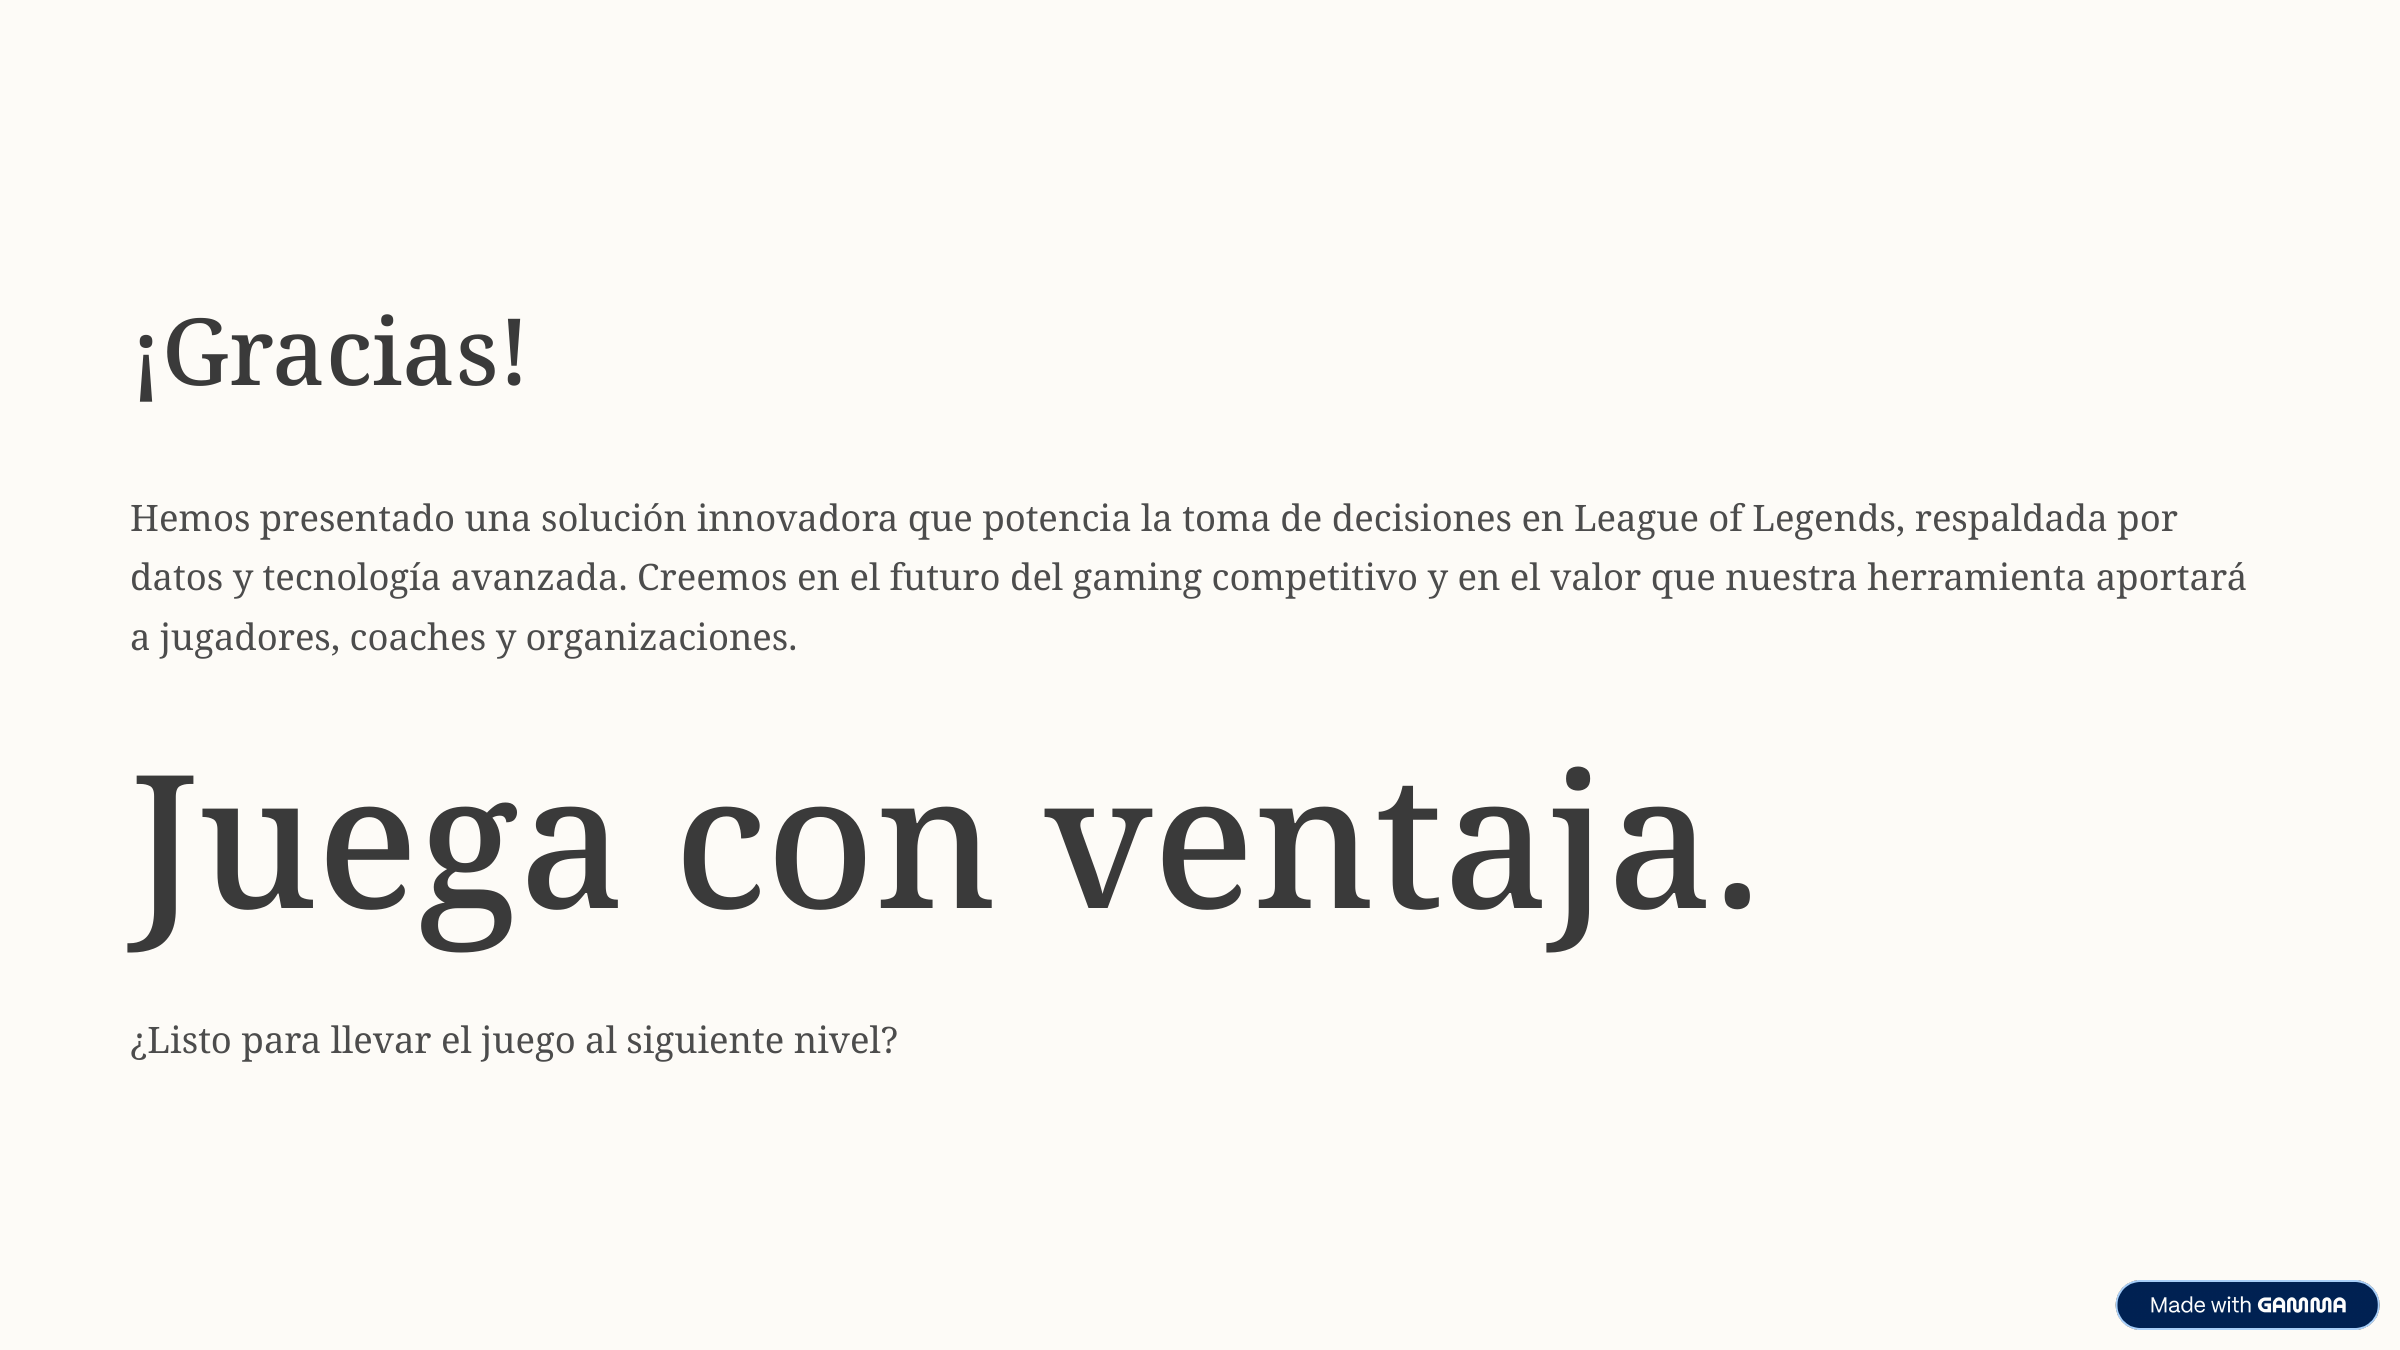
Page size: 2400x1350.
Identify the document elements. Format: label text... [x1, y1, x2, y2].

text_box Juega con ventaja. [130, 713, 1991, 947]
text_box ¿Listo para llevar el juego al siguiente nivel? [130, 1001, 2270, 1062]
text_box ¡Gracias! [130, 288, 1061, 405]
text_box Hemos presentado una solución innovadora que potencia la toma de decisiones en League of Legends, respaldada por datos y tecnología avanzada. Creemos en el futuro del gaming competitivo y en el valor que nuestra herramienta aportará a jugadores, coaches y organizaciones. [130, 479, 2270, 658]
picture [2106, 1271, 2389, 1339]
